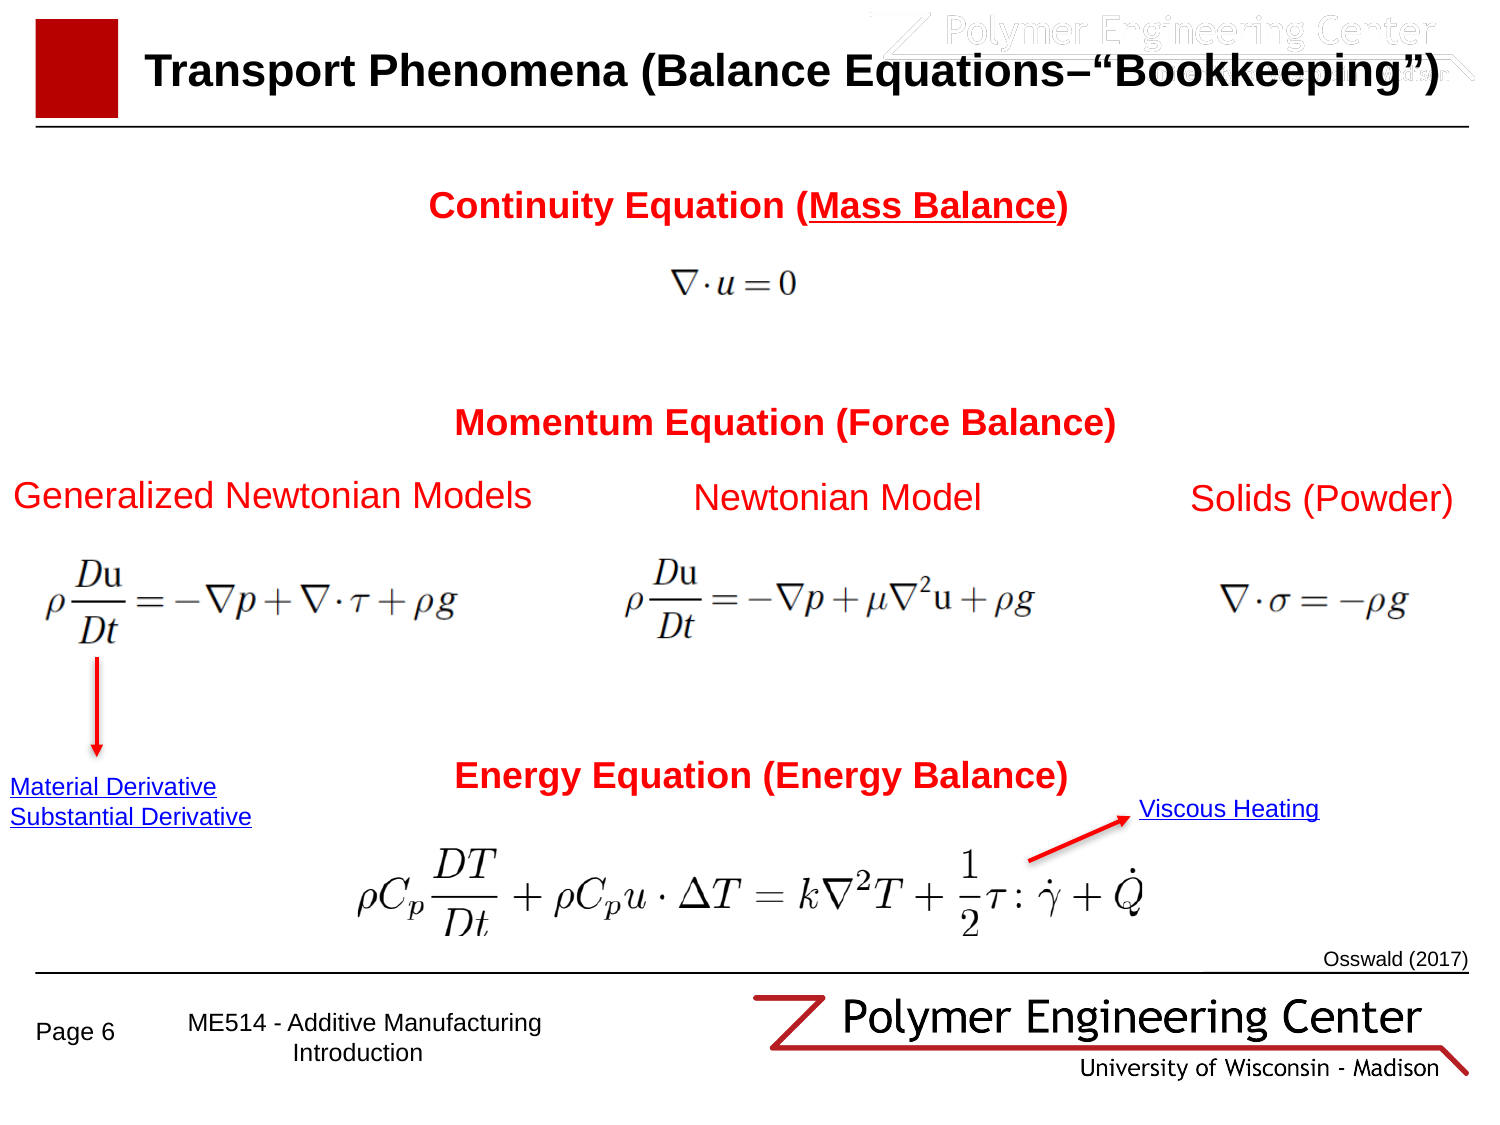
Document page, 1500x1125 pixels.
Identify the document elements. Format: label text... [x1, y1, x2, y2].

title Transport Phenomena (Balance Equations–“Bookkeeping”) [144, 19, 1500, 118]
text_box Newtonian Model [678, 465, 999, 526]
text_box Continuity Equation (Mass Balance) [413, 173, 1103, 234]
picture [597, 547, 1080, 666]
text_box Viscous Heating [1124, 785, 1335, 830]
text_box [1028, 815, 1131, 862]
picture [647, 239, 817, 317]
text_box Generalized Newtonian Models [0, 464, 590, 524]
picture [1185, 553, 1469, 645]
picture [870, 12, 1475, 19]
picture [753, 995, 1469, 1081]
picture [357, 848, 1143, 936]
text_box Solids (Powder) [1175, 466, 1496, 527]
list Osswald (2017) [35, 945, 1469, 971]
text_box Momentum Equation (Force Balance) [439, 390, 1224, 451]
text_box Energy Equation (Energy Balance) [439, 743, 1128, 804]
text_box Material Derivative Substantial Derivative [0, 762, 268, 838]
picture [0, 534, 511, 658]
